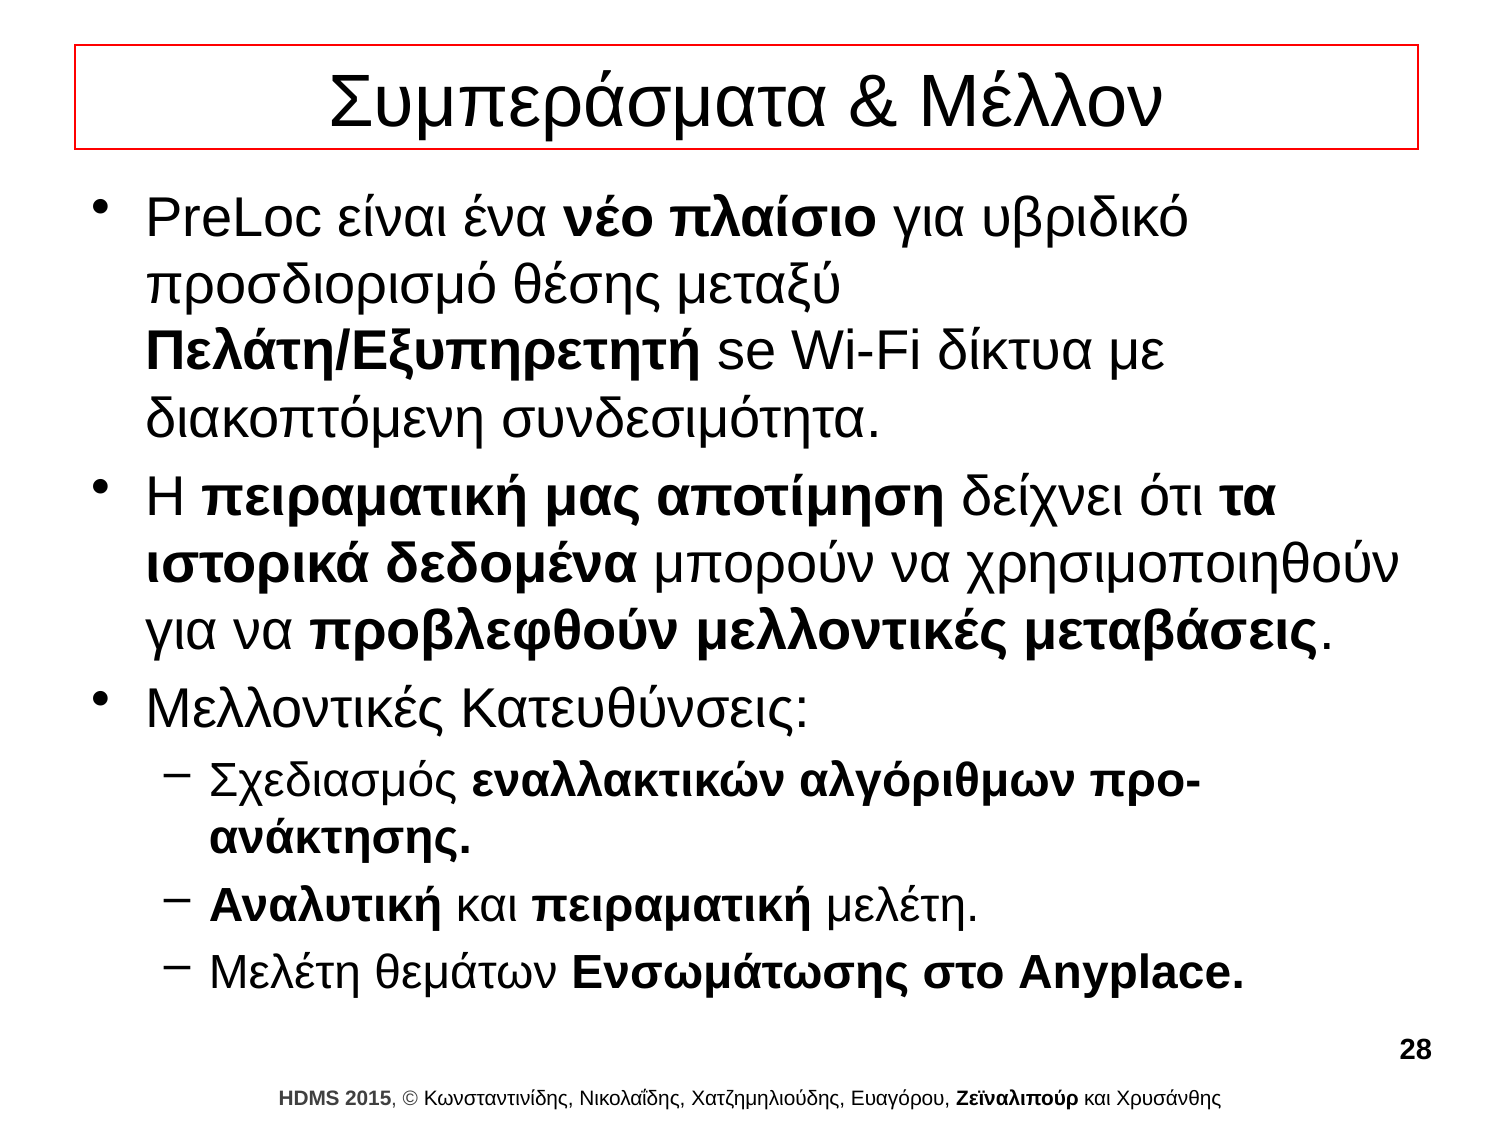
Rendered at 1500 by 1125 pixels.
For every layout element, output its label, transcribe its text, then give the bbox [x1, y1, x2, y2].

title Συμπεράσματα & Μέλλον [74, 44, 1419, 150]
list PreLoc είναι ένα νέο πλαίσιο για υβριδικό προσδιορισμό θέσης μεταξύ Πελάτη/Εξυπηρετητή se Wi-Fi δίκτυα με διακοπτόμενη συνδεσιμότητα. Η πειραματική μας αποτίμηση δείχνει ότι τα ιστορικά δεδομένα μπορούν να χρησιμοποιηθούν για να προβλεφθούν μελλοντικές μεταβάσεις. Μελλοντικές Κατευθύνσεις: Σχεδιασμός εναλλακτικών αλγόριθμων προ-ανάκτησης. Αναλυτική και πειραματική μελέτη. Μελέτη θεμάτων Ενσωμάτωσης στο Anyplace. [76, 172, 1424, 1071]
